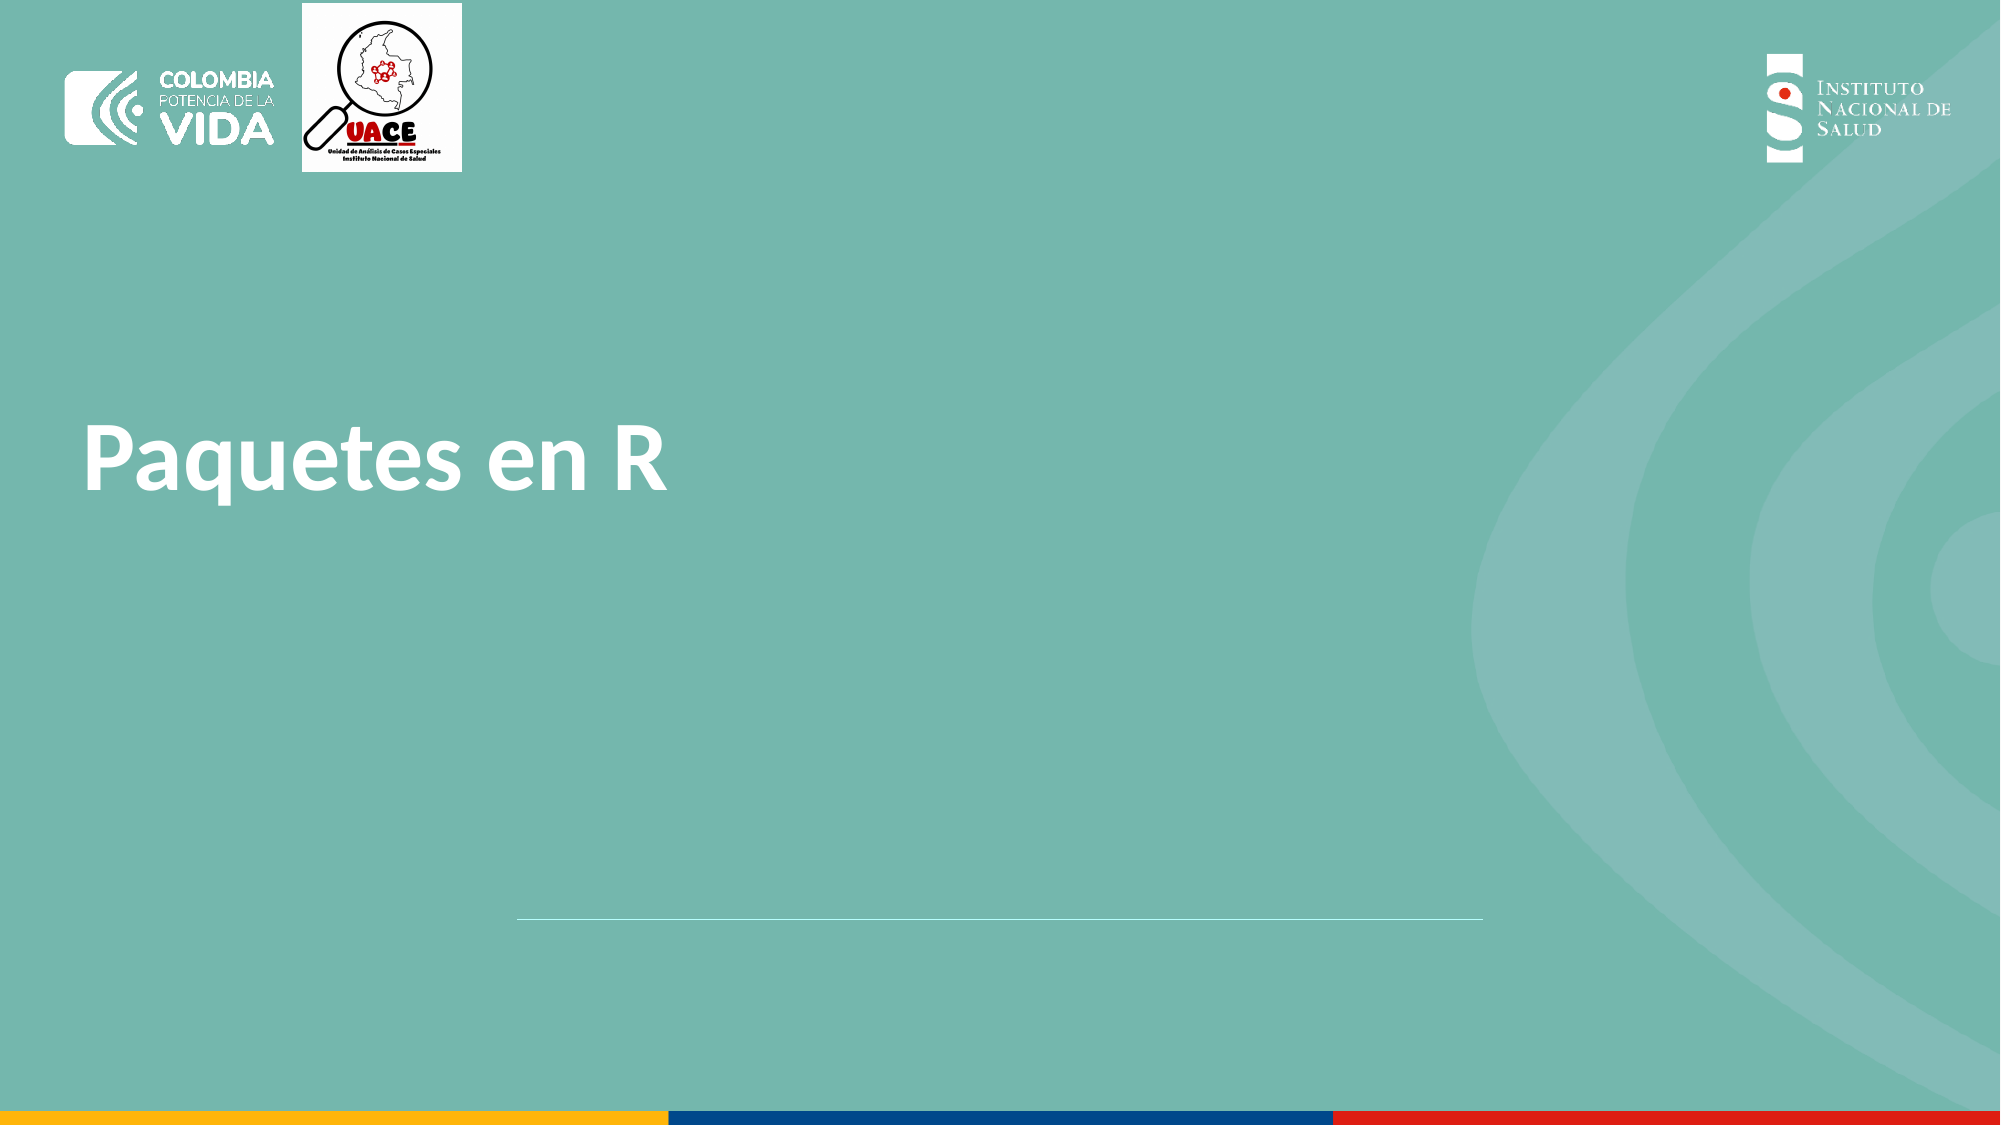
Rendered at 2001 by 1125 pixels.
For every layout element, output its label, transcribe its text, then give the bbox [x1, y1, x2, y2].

text_box Paquetes en R [67, 429, 1615, 518]
picture [301, 3, 462, 172]
picture [64, 71, 283, 145]
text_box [1, 911, 1999, 991]
picture [0, 0, 2001, 1125]
picture [1766, 53, 1951, 163]
